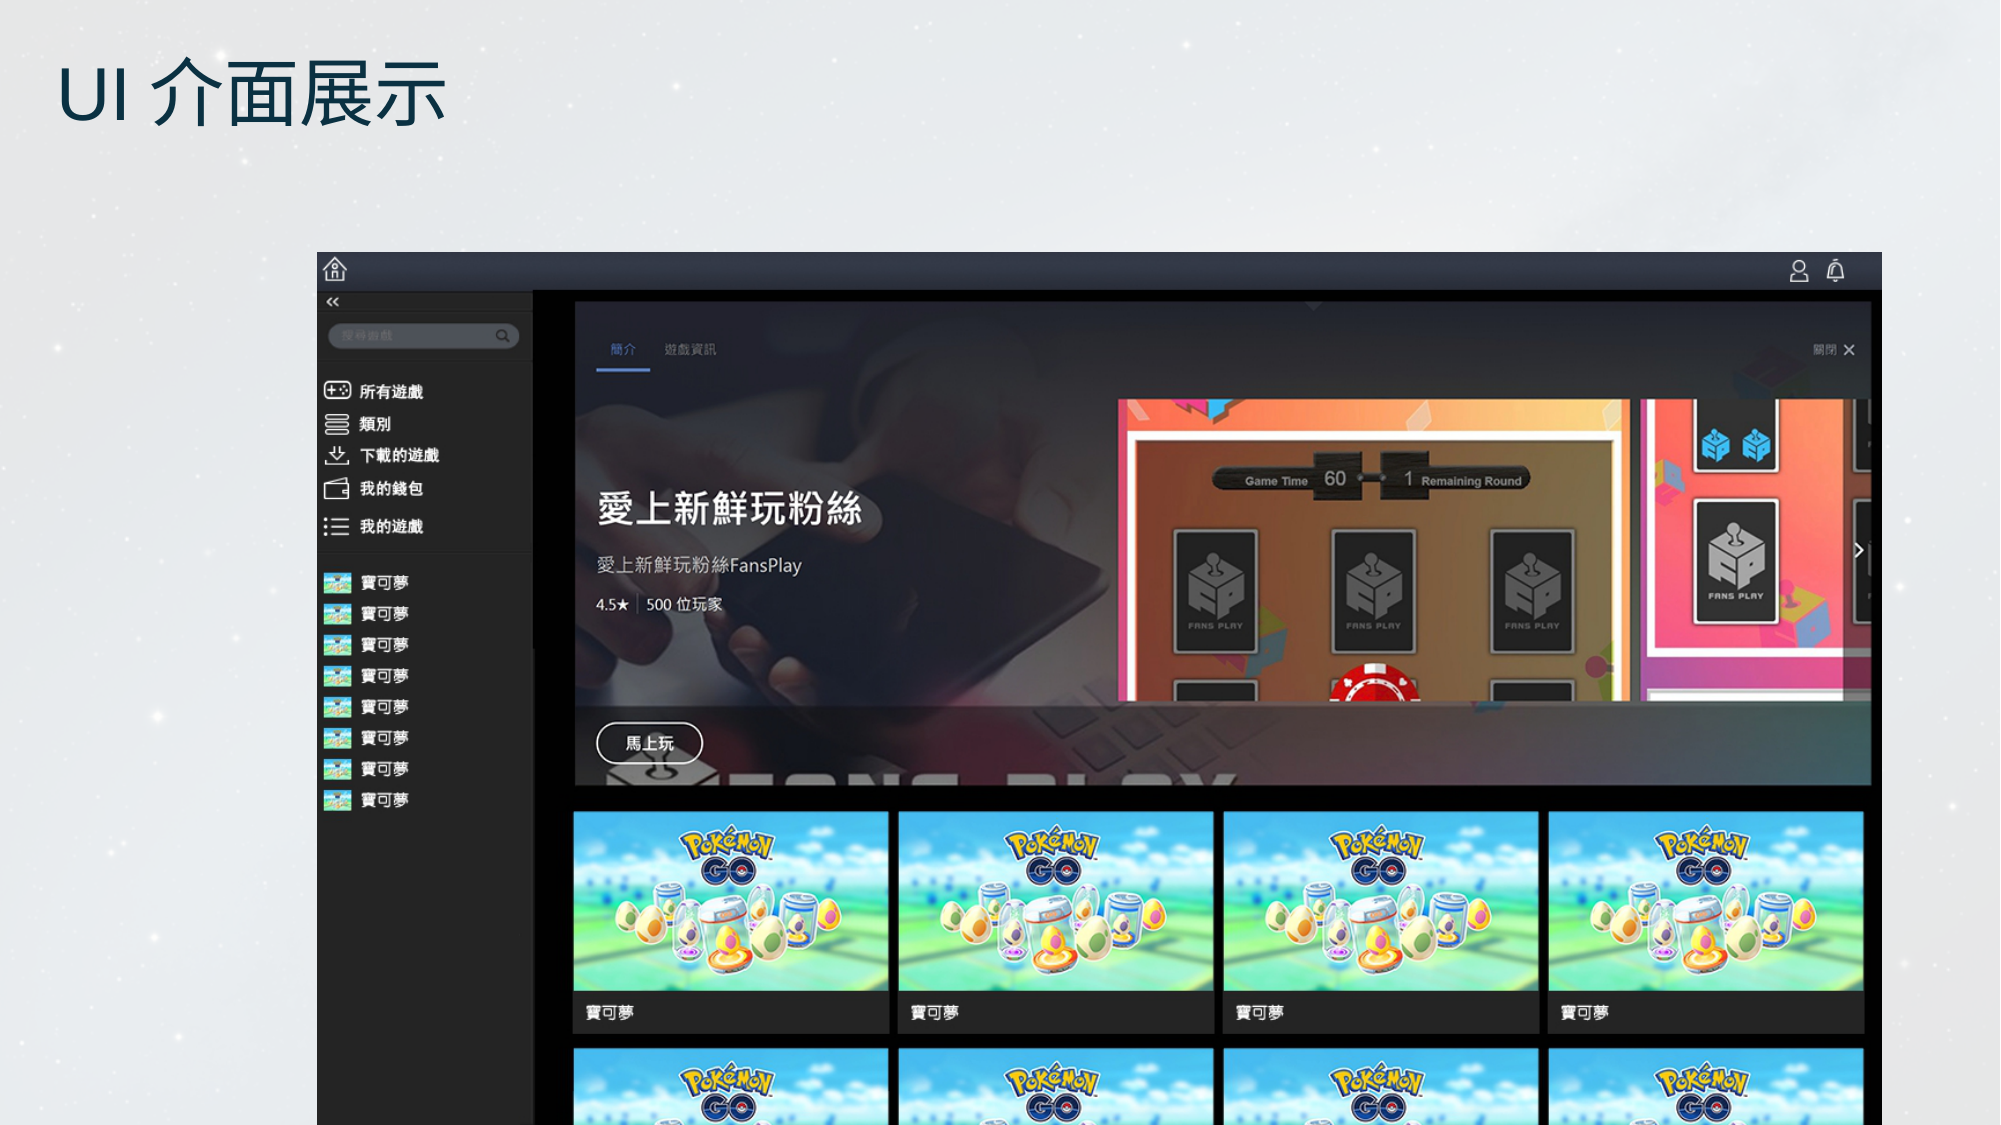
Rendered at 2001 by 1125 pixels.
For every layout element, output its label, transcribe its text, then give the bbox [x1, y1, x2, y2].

picture [317, 252, 1882, 1125]
text_box UI介面展示 [41, 26, 1720, 167]
